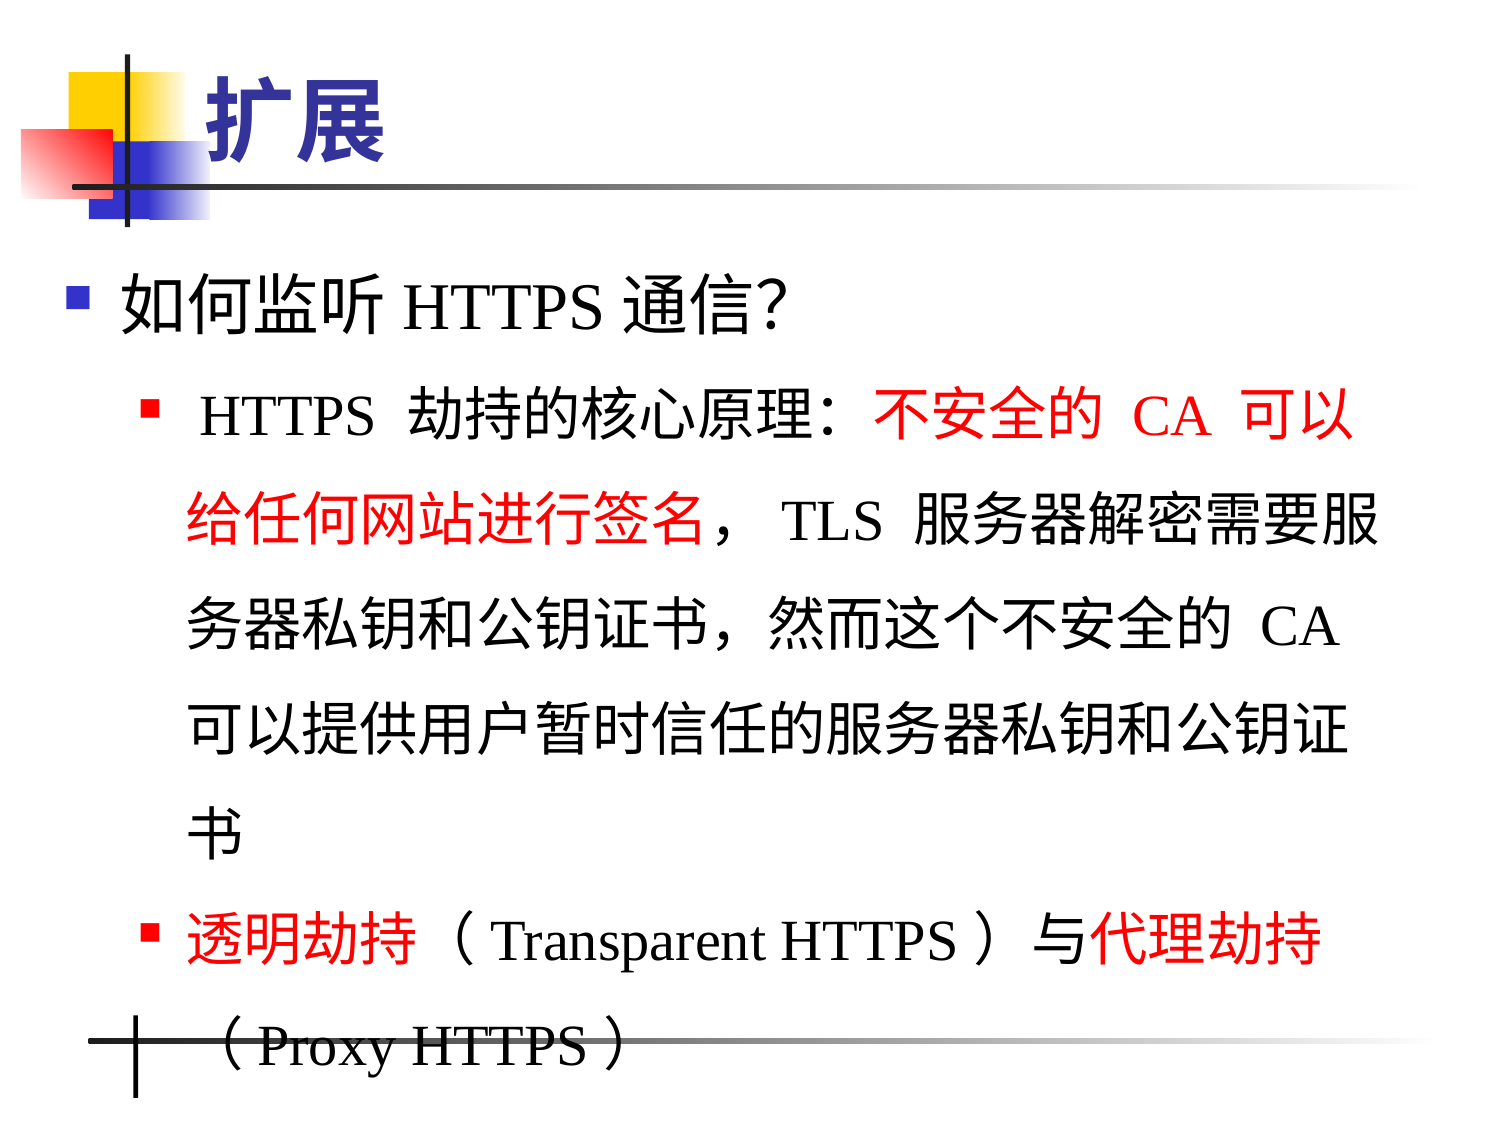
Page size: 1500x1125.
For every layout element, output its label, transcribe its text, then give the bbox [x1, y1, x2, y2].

list 如何监听HTTPS通信？ HTTPS 劫持的核心原理：不安全的 CA 可以给任何网站进行签名，TLS 服务器解密需要服务器私钥和公钥证书，然而这个不安全的 CA 可以提供用户暂时信任的服务器私钥和公钥证书 透明劫持（Transparent HTTPS）与代理劫持（Proxy HTTPS） [47, 214, 1421, 983]
title 扩展 [188, 23, 1468, 181]
